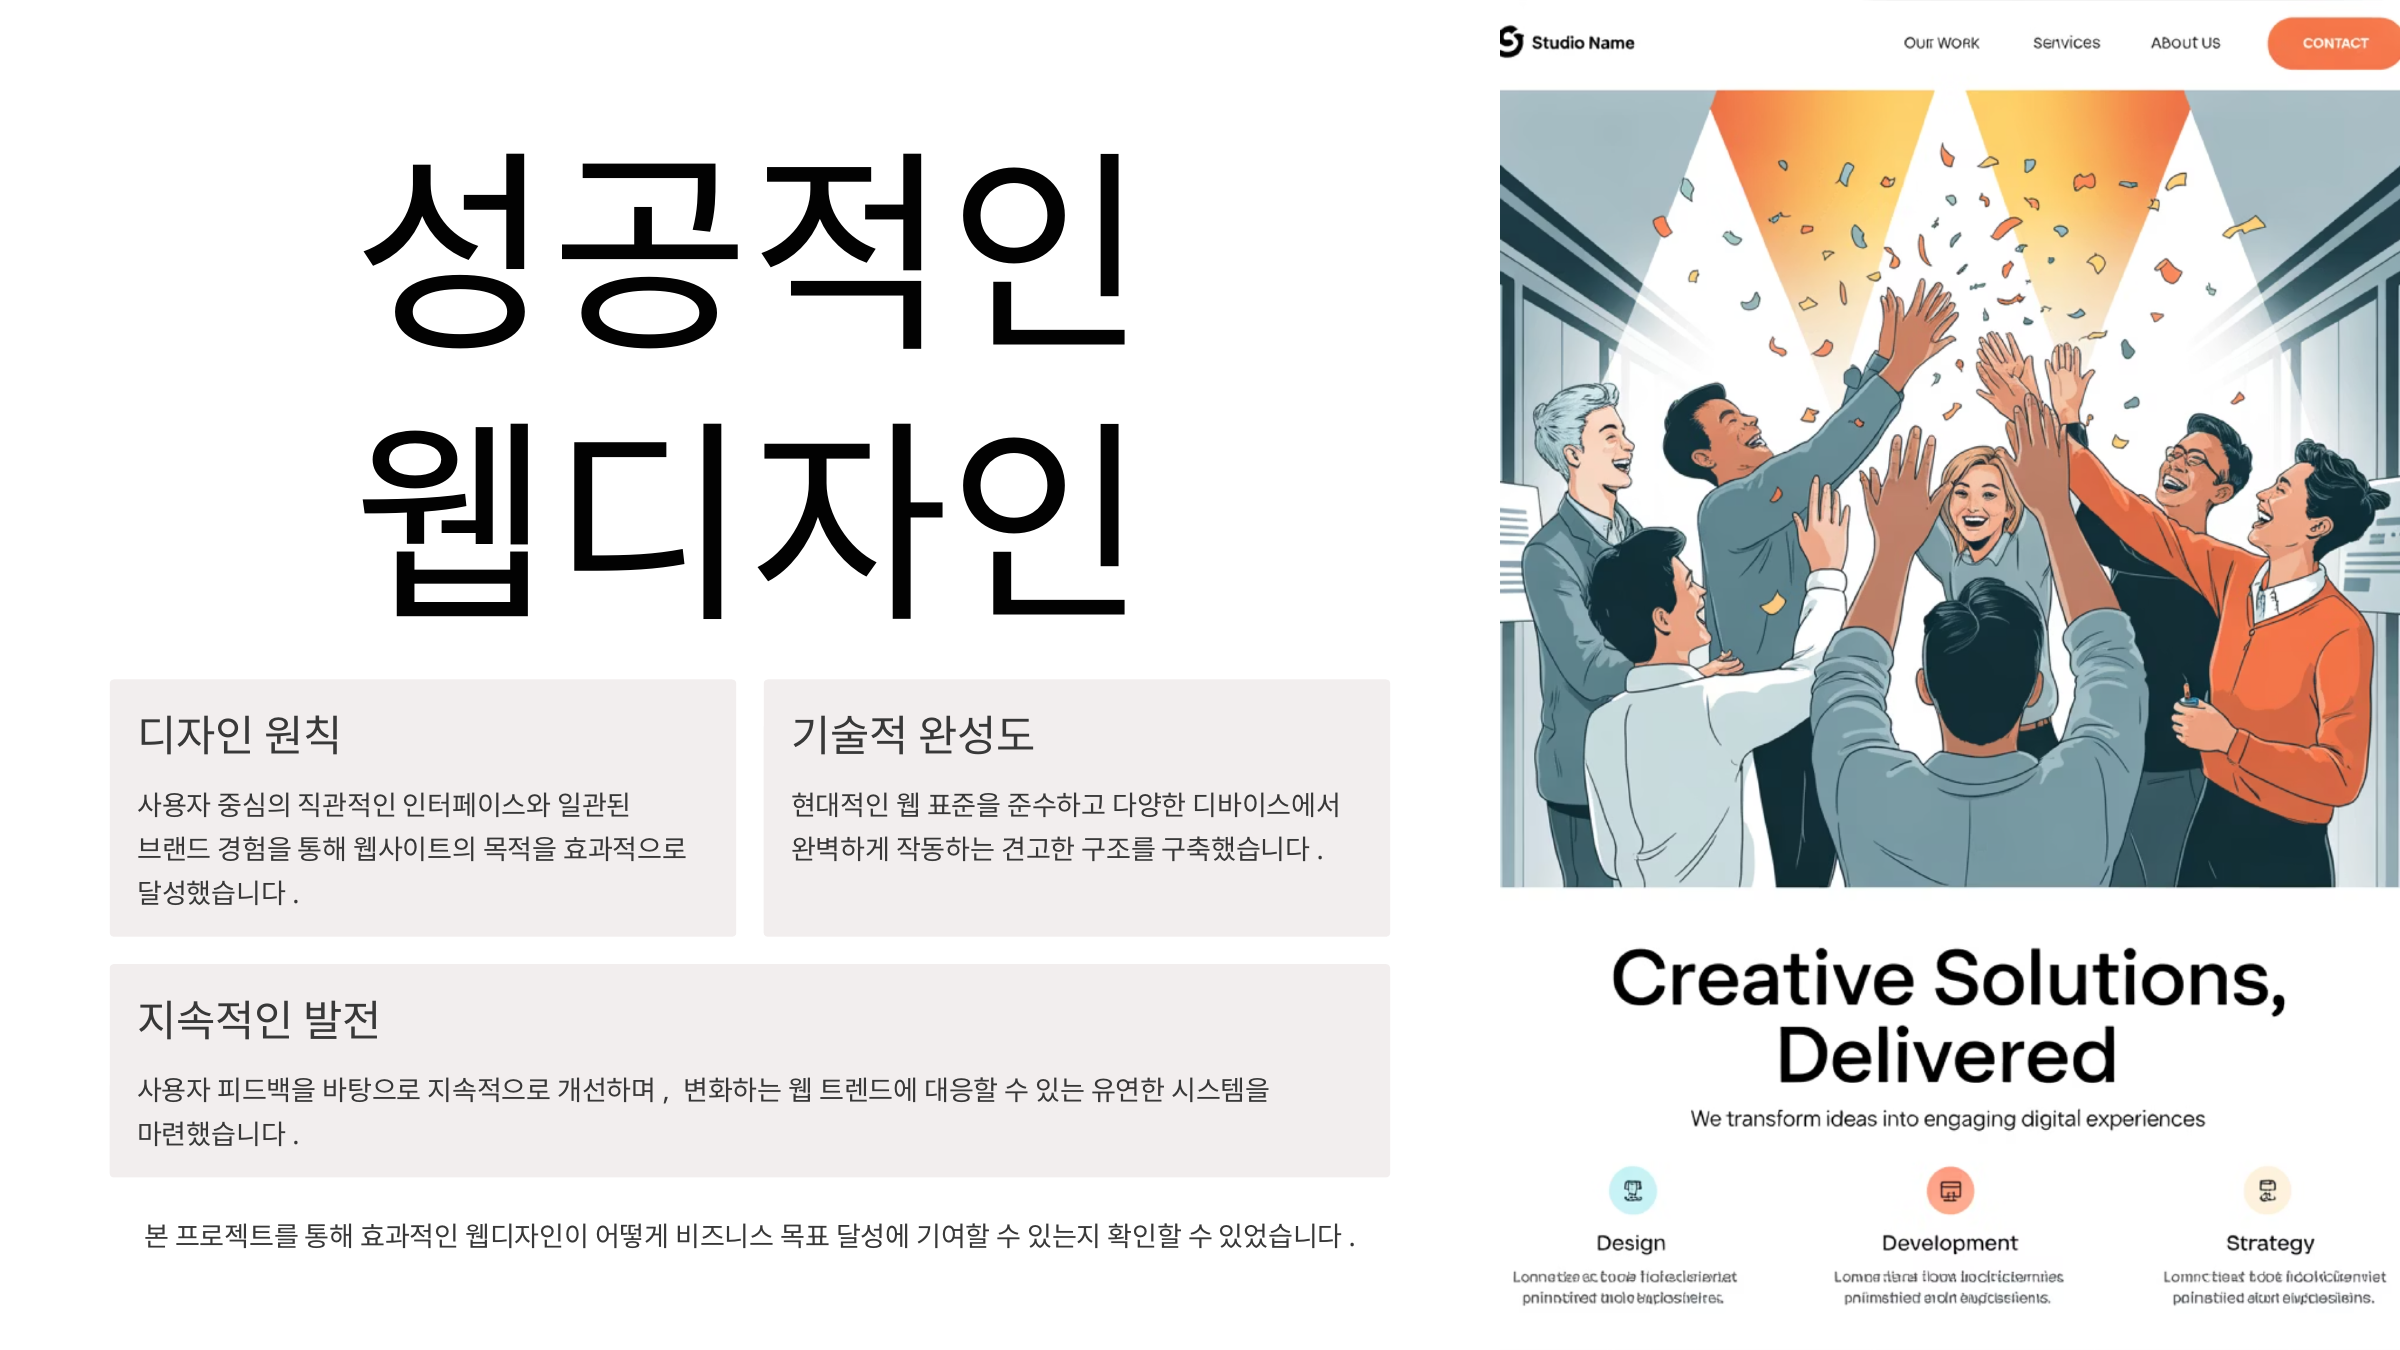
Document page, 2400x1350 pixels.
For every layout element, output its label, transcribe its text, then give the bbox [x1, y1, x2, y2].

picture [1499, 0, 2400, 1350]
text_box 성공적인 웹디자인 [109, 105, 1391, 647]
text_box 사용자 피드백을 바탕으로 지속적으로 개선하며, 변화하는 웹 트렌드에 대응할 수 있는 유연한 시스템을 마련했습니다. [137, 1062, 1363, 1150]
text_box [763, 679, 1391, 937]
text_box 본 프로젝트를 통해 효과적인 웹디자인이 어떻게 비즈니스 목표 달성에 기여할 수 있는지 확인할 수 있었습니다. [109, 1208, 1391, 1253]
text_box [109, 964, 1391, 1178]
text_box 사용자 중심의 직관적인 인터페이스와 일관된 브랜드 경험을 통해 웹사이트의 목적을 효과적으로 달성했습니다. [137, 777, 709, 910]
text_box [109, 679, 737, 937]
text_box 지속적인 발전 [137, 991, 570, 1046]
text_box 기술적 완성도 [791, 707, 1224, 761]
text_box 디자인 원칙 [137, 707, 570, 761]
text_box 현대적인 웹 표준을 준수하고 다양한 디바이스에서 완벽하게 작동하는 견고한 구조를 구축했습니다. [791, 777, 1363, 866]
